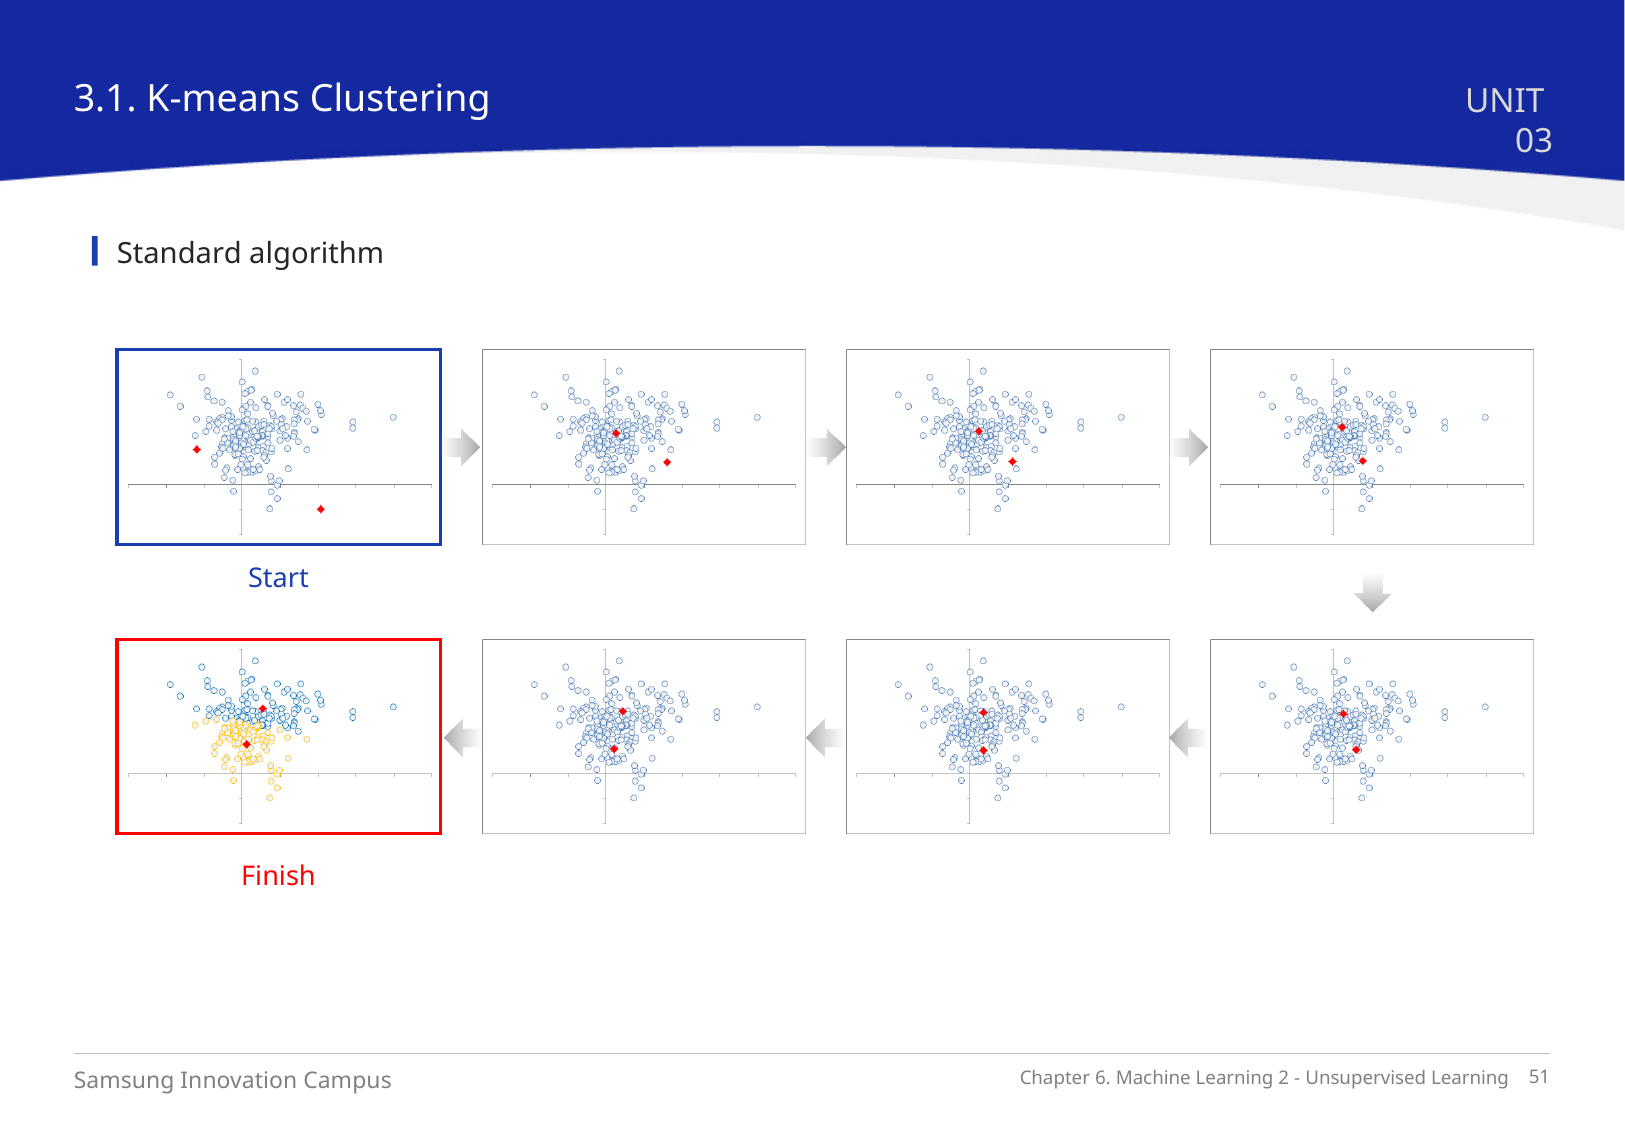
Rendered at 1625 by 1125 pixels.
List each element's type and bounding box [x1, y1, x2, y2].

text_box [73, 73, 1554, 120]
text_box [116, 349, 1534, 896]
picture [0, 0, 1625, 1125]
text_box [91, 234, 1533, 270]
